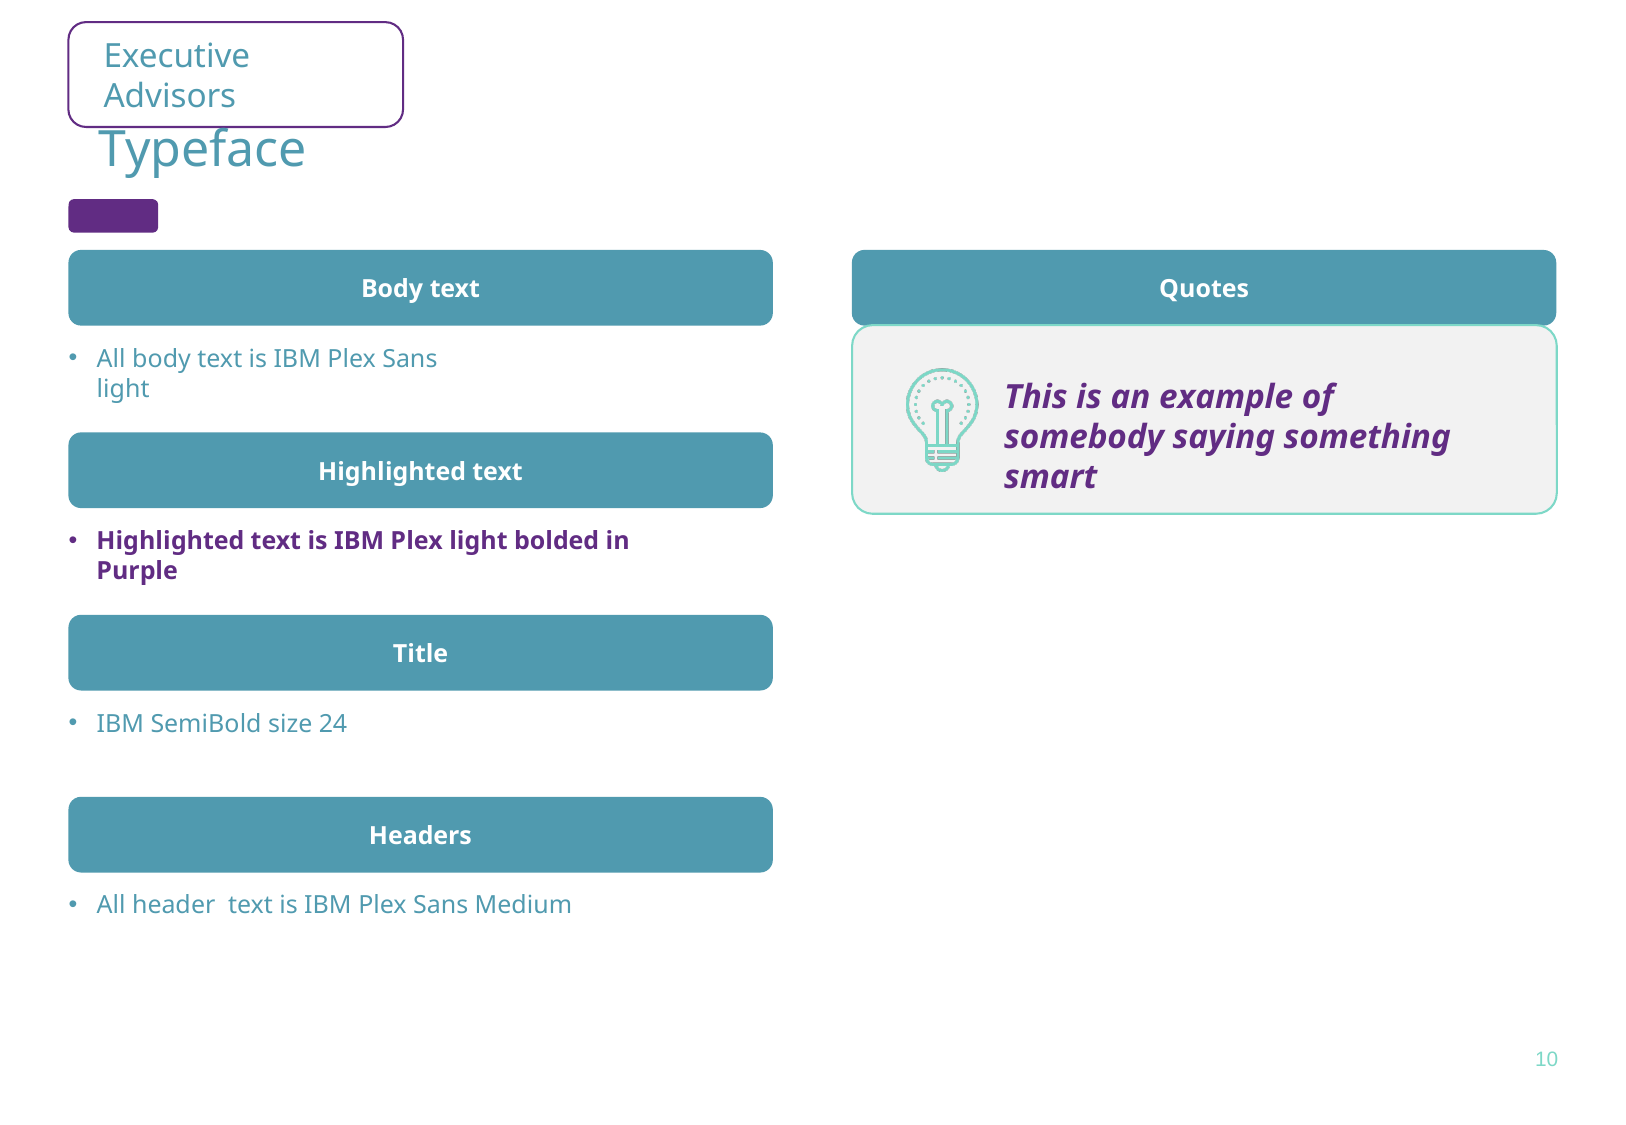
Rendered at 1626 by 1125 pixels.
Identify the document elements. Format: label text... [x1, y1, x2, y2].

text_box IBM SemiBold size 24 [68, 707, 490, 745]
text_box Body text [68, 249, 773, 326]
text_box All header text is IBM Plex Sans Medium [68, 889, 654, 927]
text_box Highlighted text is IBM Plex light bolded in Purple [68, 524, 694, 592]
text_box This is an example of somebody saying something smart [1004, 375, 1477, 503]
text_box Title [68, 614, 773, 691]
title Typeface [68, 108, 1471, 198]
text_box Headers [68, 796, 773, 873]
text_box Highlighted text [68, 432, 773, 509]
text_box [852, 325, 1557, 514]
text_box Quotes [851, 249, 1557, 326]
text_box All body text is IBM Plex Sans light [68, 342, 490, 410]
slide_number 10 [1511, 1042, 1574, 1074]
picture [878, 356, 1005, 483]
